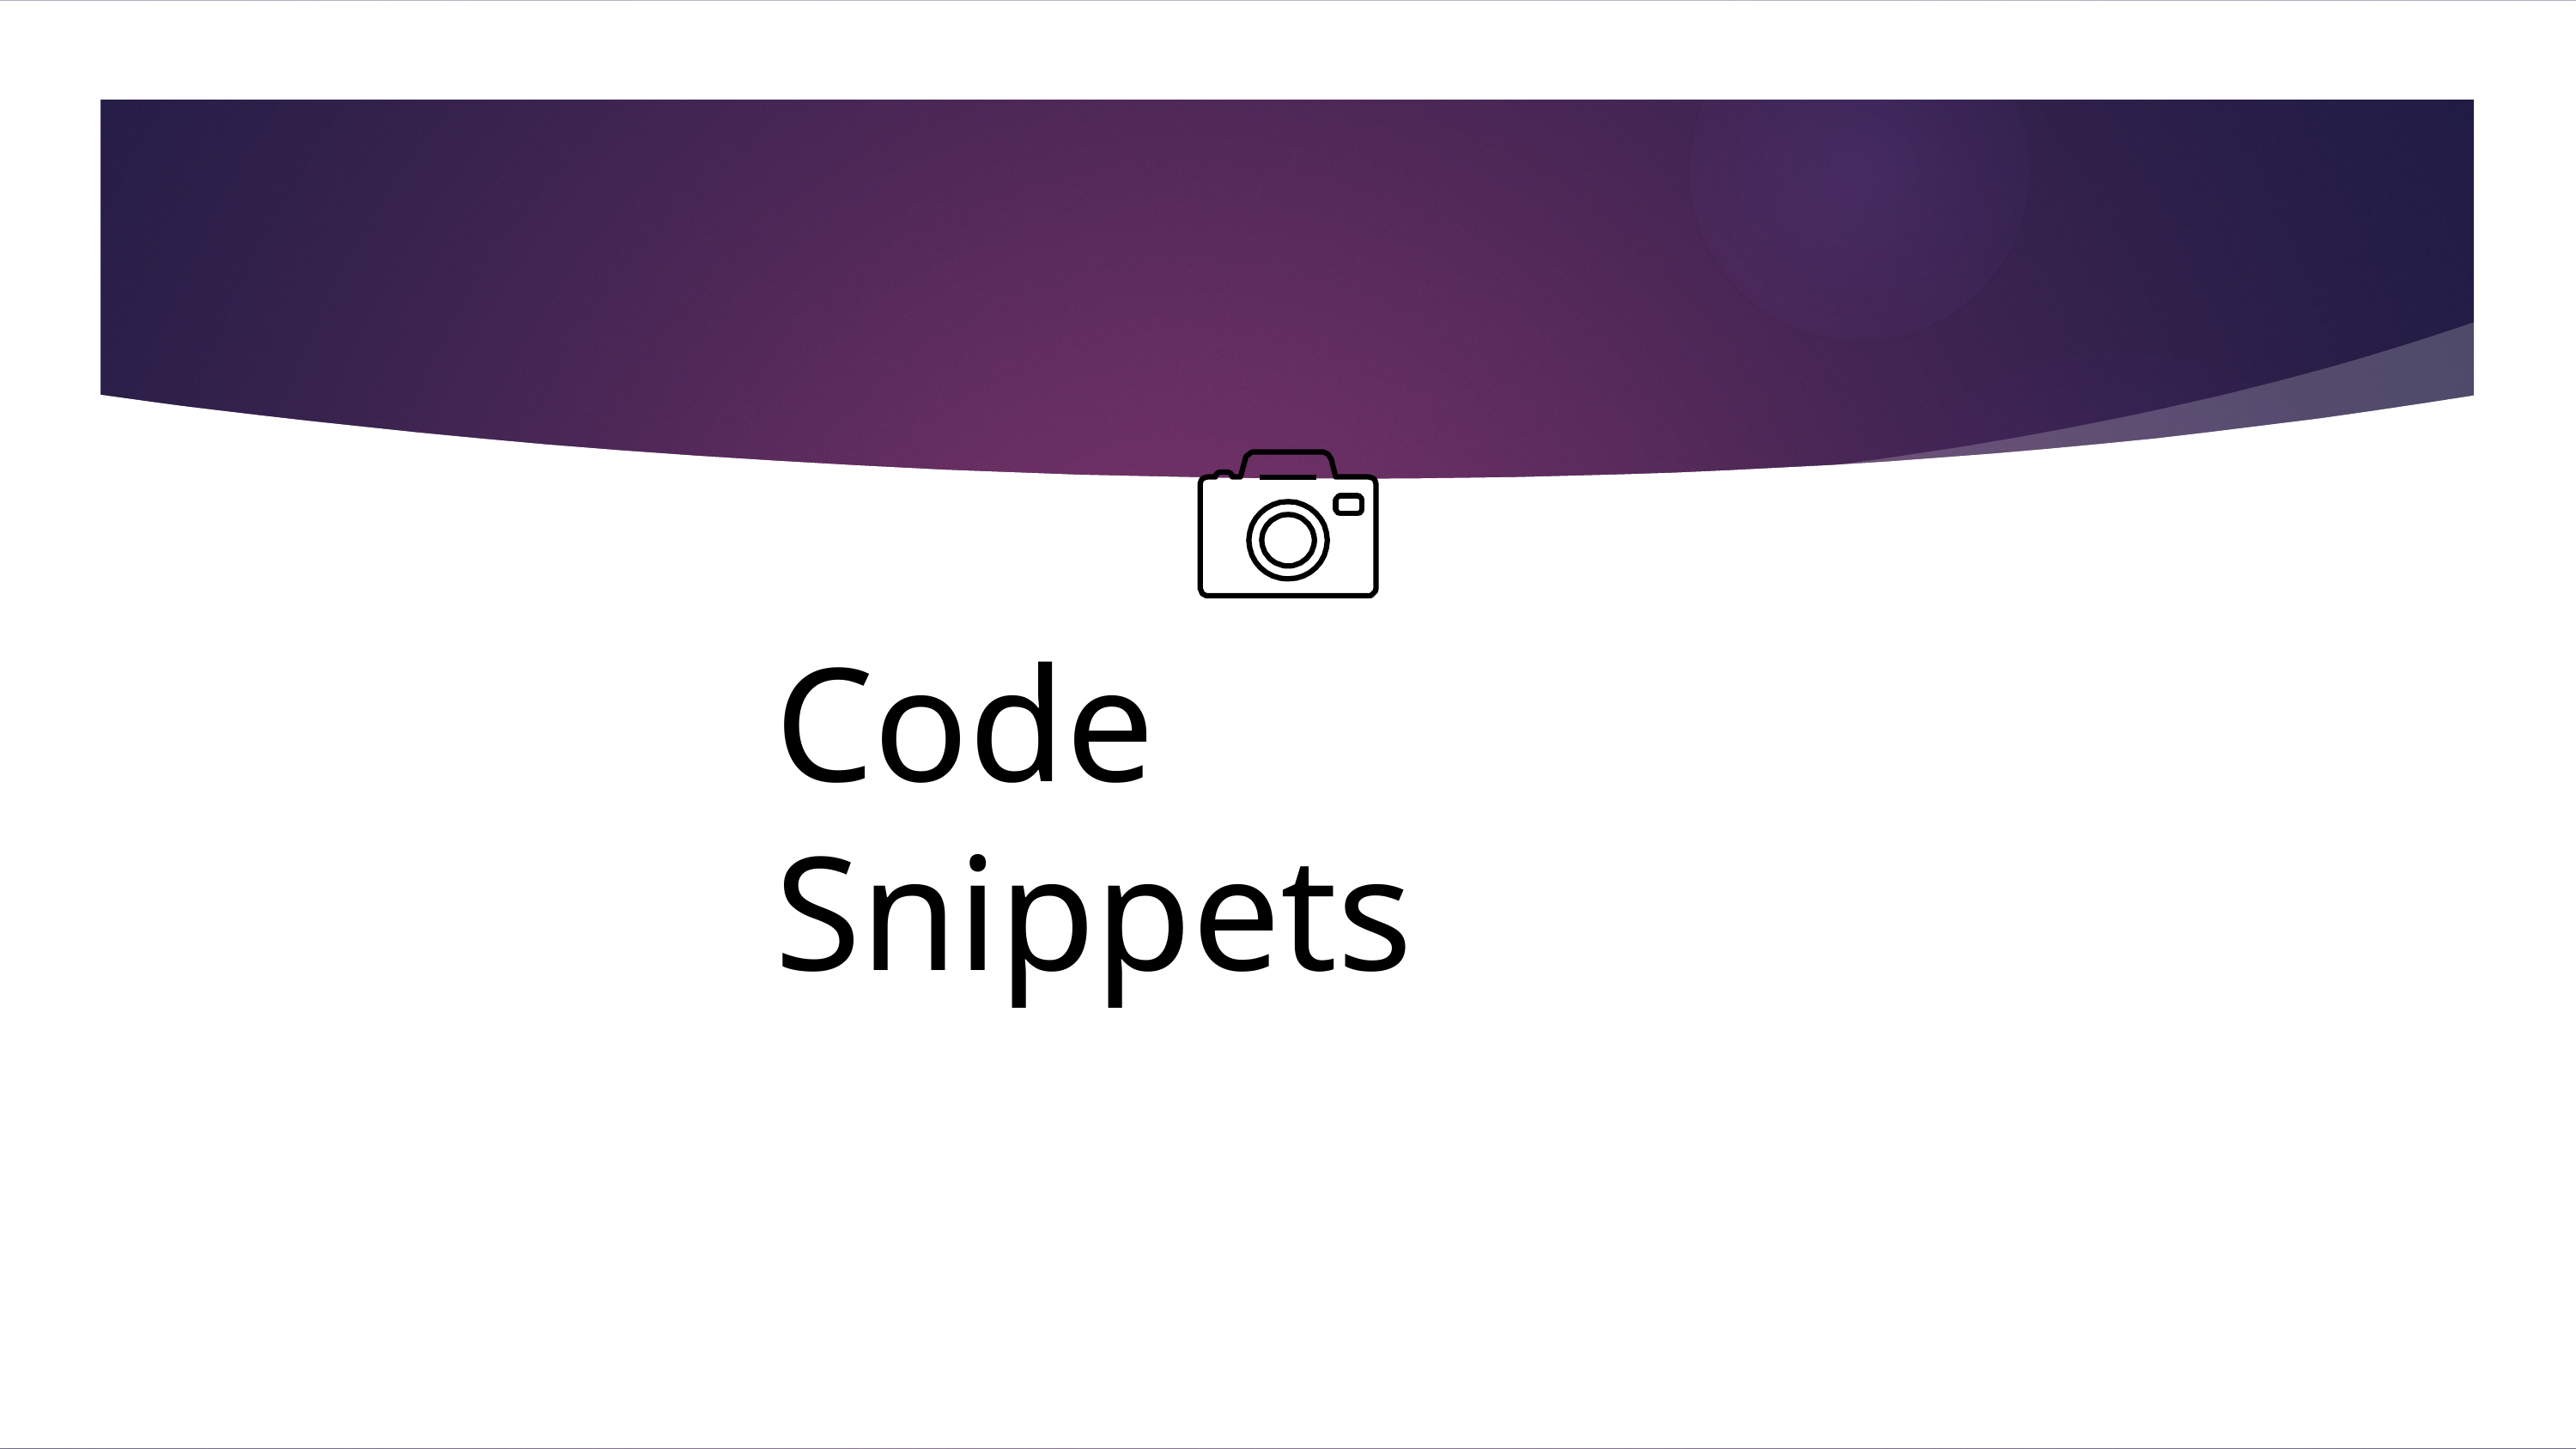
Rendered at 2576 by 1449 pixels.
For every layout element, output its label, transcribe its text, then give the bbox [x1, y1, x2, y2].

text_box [1200, 452, 1376, 597]
title Code Snippets [773, 622, 1804, 1002]
